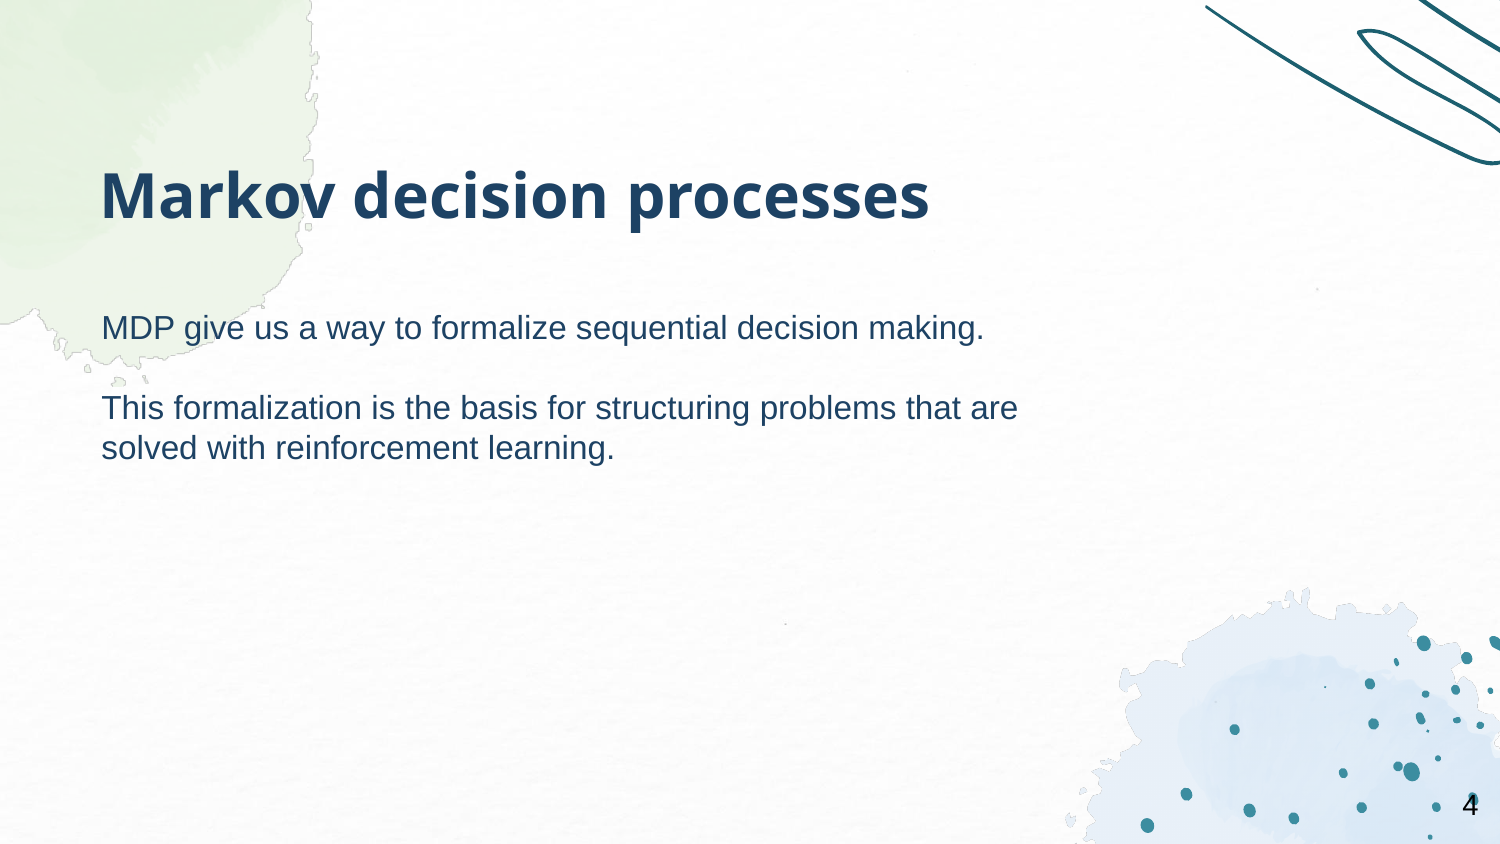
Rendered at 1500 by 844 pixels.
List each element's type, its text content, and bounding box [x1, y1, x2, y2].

picture [1363, 33, 1500, 128]
text_box MDP give us a way to formalize sequential decision making. This formalization is the basis for structuring problems that are solved with reinforcement learning. [86, 298, 1082, 474]
picture [0, 0, 1500, 844]
text_box Markov decision processes [68, 146, 991, 241]
text_box ‹#› [1403, 779, 1494, 844]
picture [1428, 0, 1500, 46]
